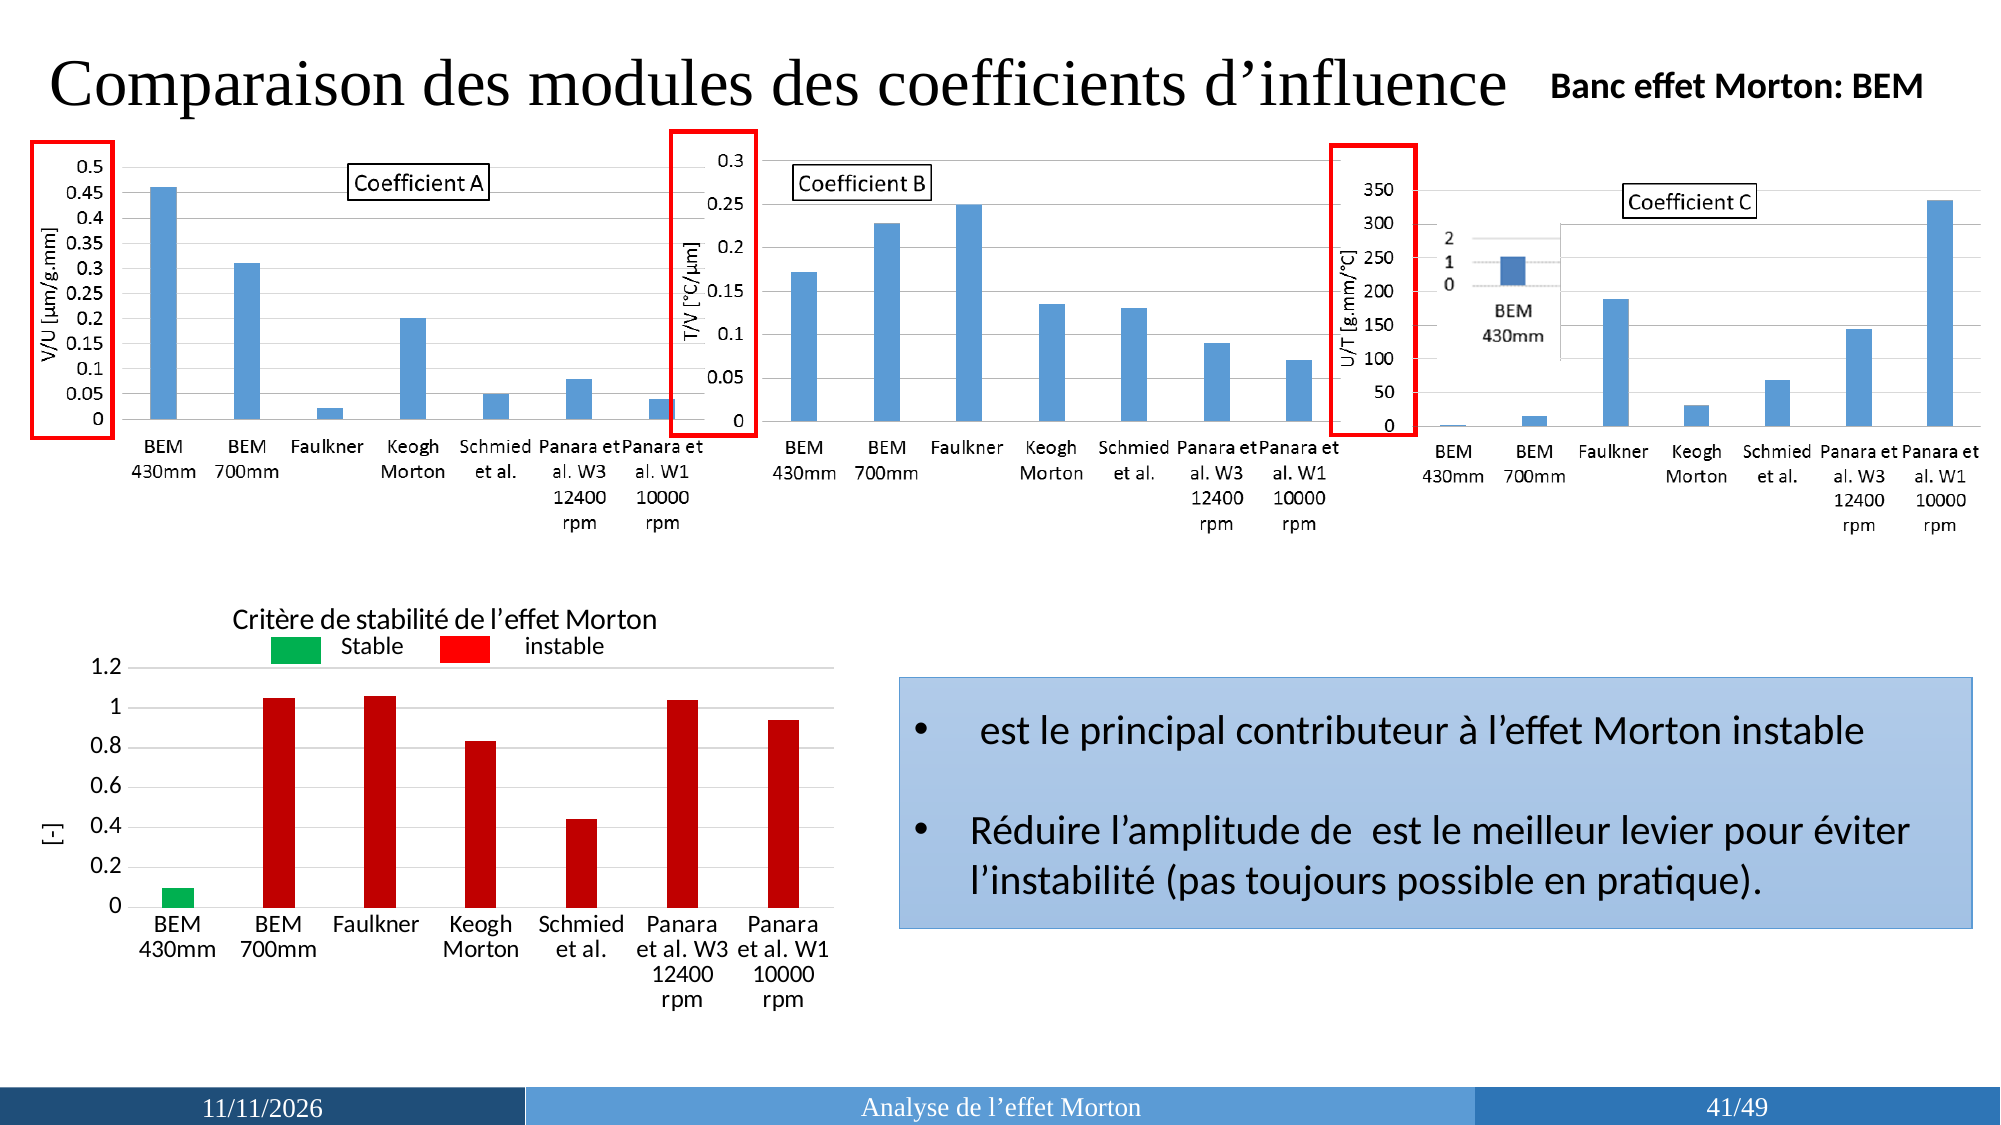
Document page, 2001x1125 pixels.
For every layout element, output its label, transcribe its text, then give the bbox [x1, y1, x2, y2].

footer Analyse de l’effet Morton [526, 1087, 1475, 1125]
text_box Comparaison des modules des coefficients d’influence [35, 31, 1533, 127]
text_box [31, 141, 665, 538]
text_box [665, 131, 1351, 538]
text_box Banc effet Morton: BEM [1535, 54, 1940, 114]
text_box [31, 581, 859, 1054]
slide_number 41/49 [1475, 1087, 2000, 1125]
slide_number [0, 1087, 525, 1125]
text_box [1327, 145, 1990, 539]
